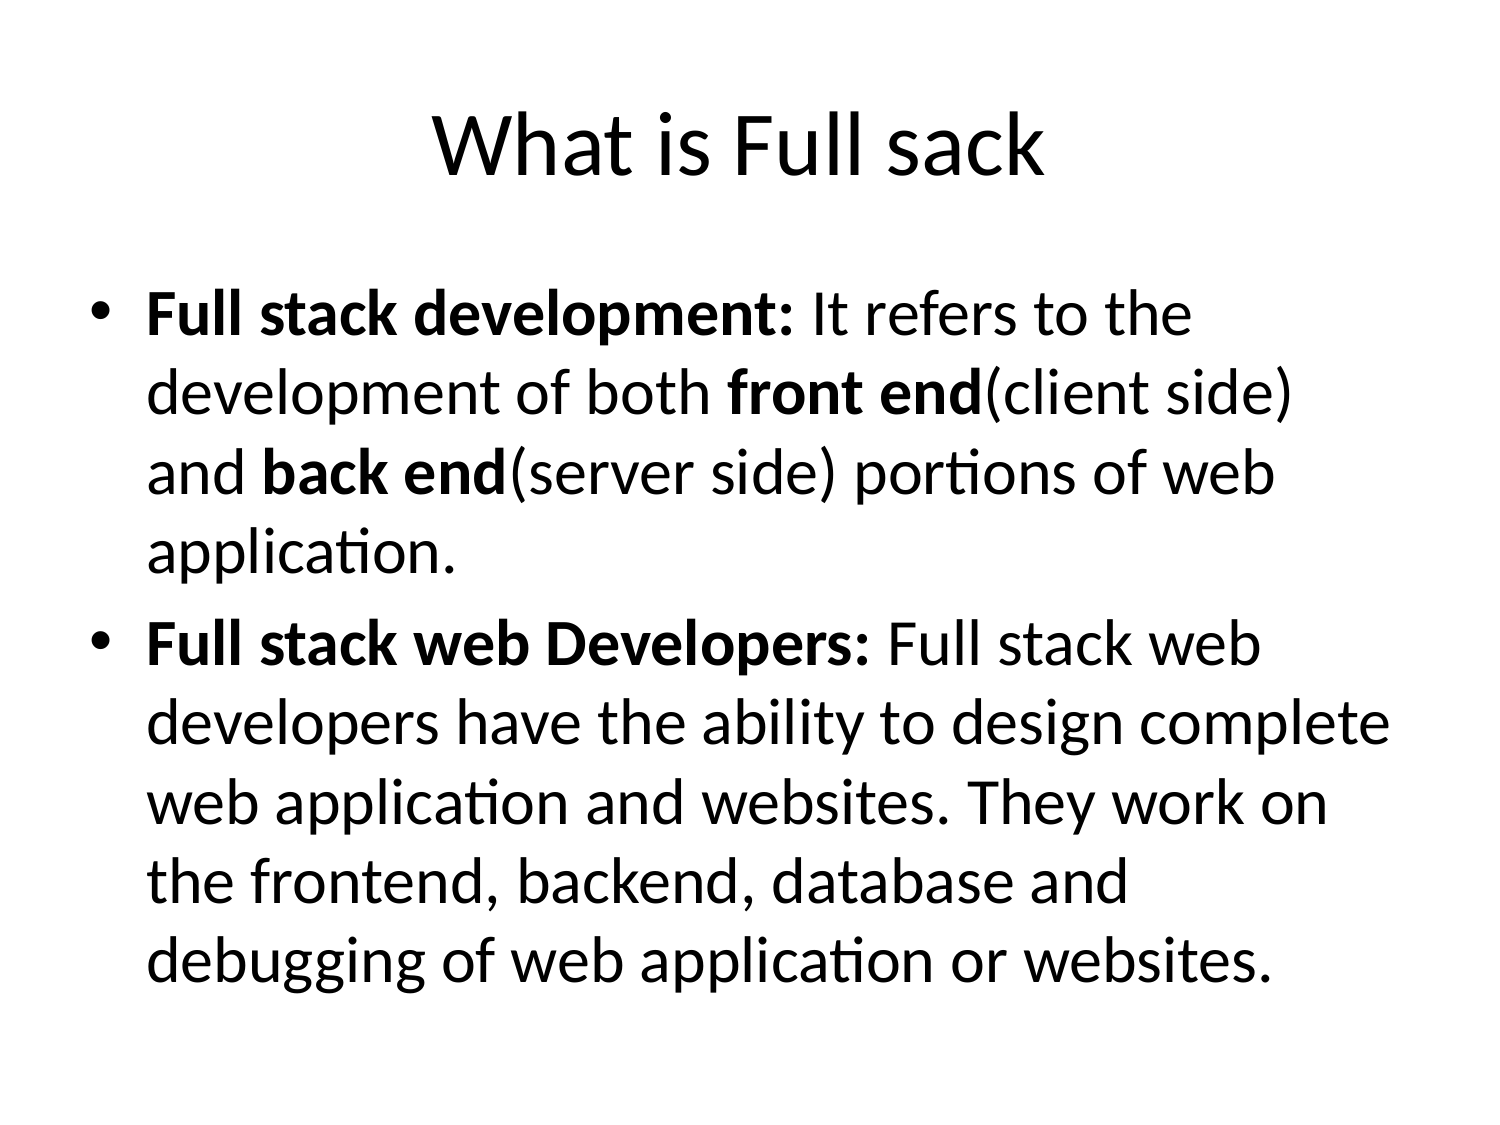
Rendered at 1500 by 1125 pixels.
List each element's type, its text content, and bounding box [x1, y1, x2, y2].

list Full stack development: It refers to the development of both front end(client side) and back end(server side) portions of web application. Full stack web Developers: Full stack web developers have the ability to design complete web application and websites. They work on the frontend, backend, database and debugging of web application or websites. [75, 262, 1425, 1005]
title What is Full sack [75, 45, 1425, 232]
